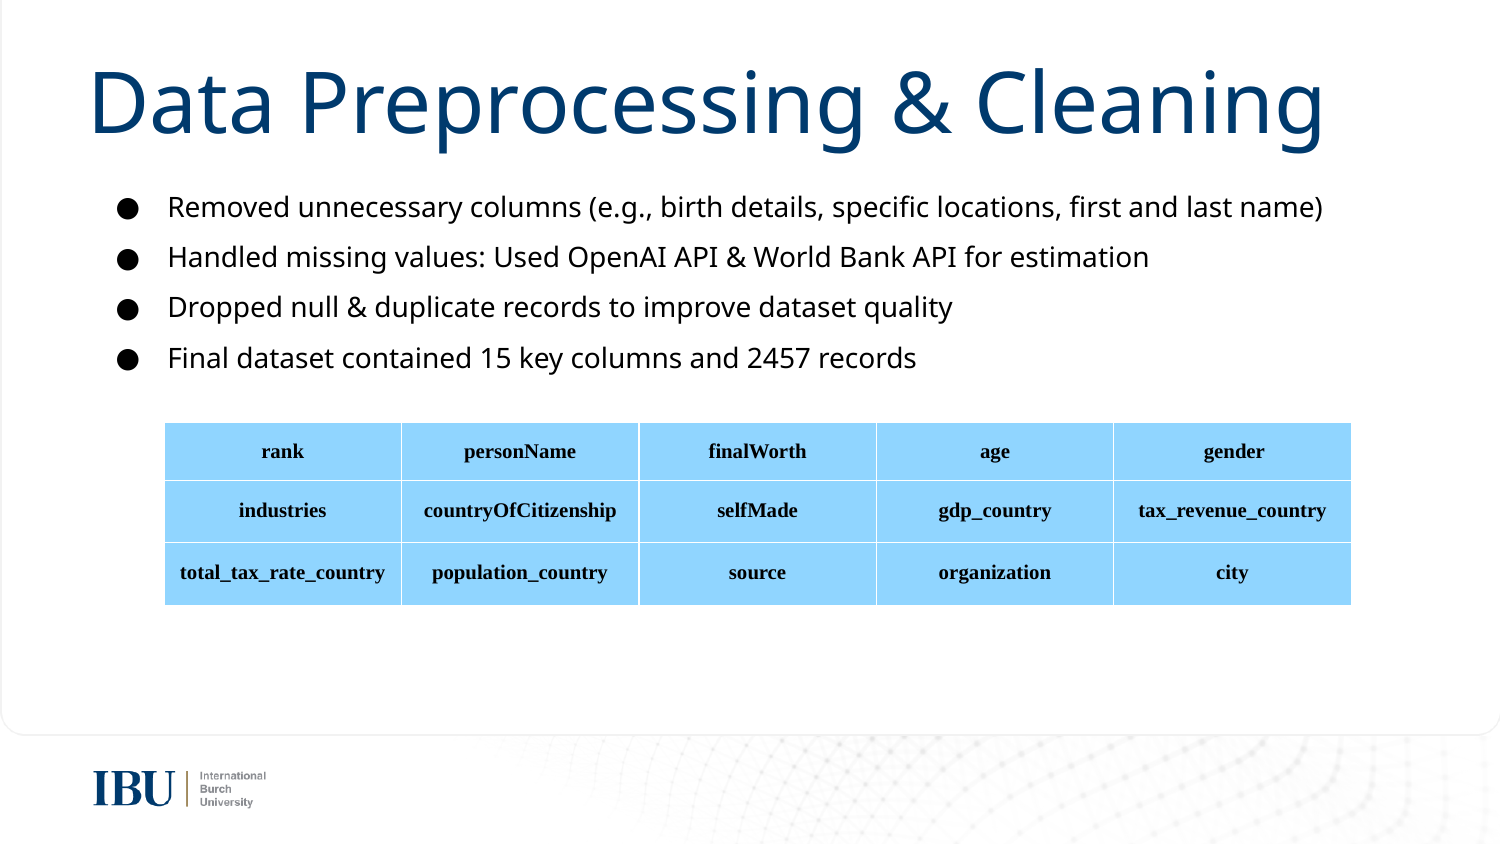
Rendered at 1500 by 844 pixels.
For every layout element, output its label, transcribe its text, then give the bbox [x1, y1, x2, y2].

table_header finalWorth [640, 423, 876, 480]
table_cell population_country [402, 543, 638, 605]
text_box [106, 191, 1410, 755]
table_header rank [165, 423, 401, 480]
table_cell organization [877, 543, 1113, 605]
table_header personName [402, 423, 638, 480]
table_header age [877, 423, 1113, 480]
table_cell gdp_country [877, 481, 1113, 542]
table_cell source [640, 543, 876, 605]
table_cell selfMade [640, 481, 876, 542]
table_cell total_tax_rate_country [165, 543, 401, 605]
table_cell industries [165, 481, 401, 542]
table_header gender [1114, 423, 1351, 480]
title Data Preprocessing & Cleaning [76, 11, 1410, 153]
table_cell tax_revenue_country [1114, 481, 1351, 542]
picture [0, 0, 1500, 844]
table_cell city [1114, 543, 1351, 605]
list Removed unnecessary columns (e.g., birth details, specific locations, first and last name) Handled missing values: Used OpenAI API & World Bank API for estimation Dropped null & duplicate records to improve dataset quality Final dataset contained 15 key columns and 2457 records [81, 166, 1405, 730]
table_cell countryOfCitizenship [402, 481, 638, 542]
